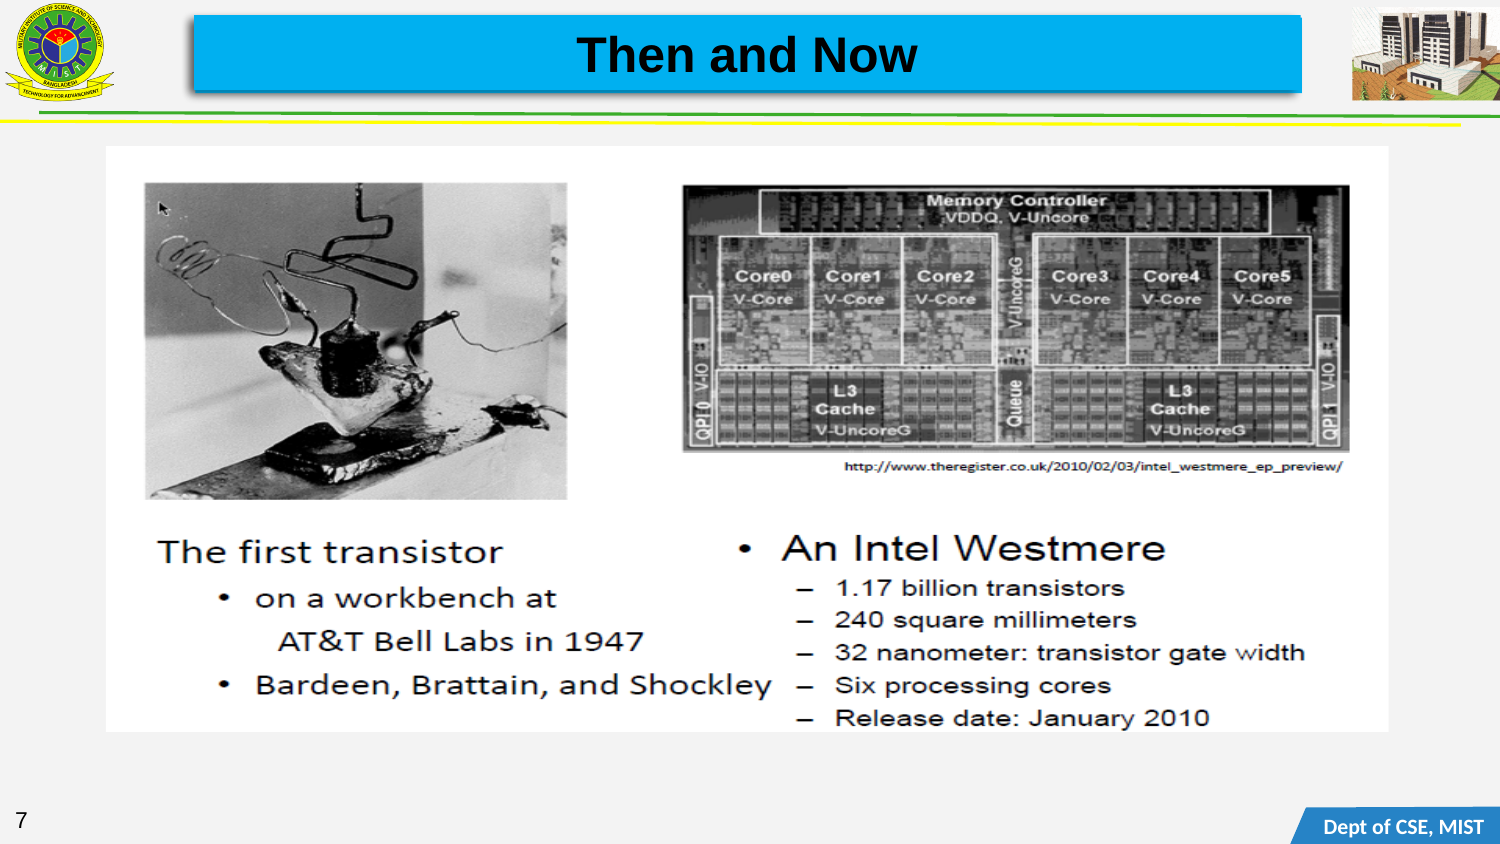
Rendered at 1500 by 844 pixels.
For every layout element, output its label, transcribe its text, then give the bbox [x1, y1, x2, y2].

picture [1352, 7, 1500, 101]
picture [3, 2, 115, 103]
picture [105, 146, 1389, 732]
text_box Then and Now [194, 15, 1301, 91]
